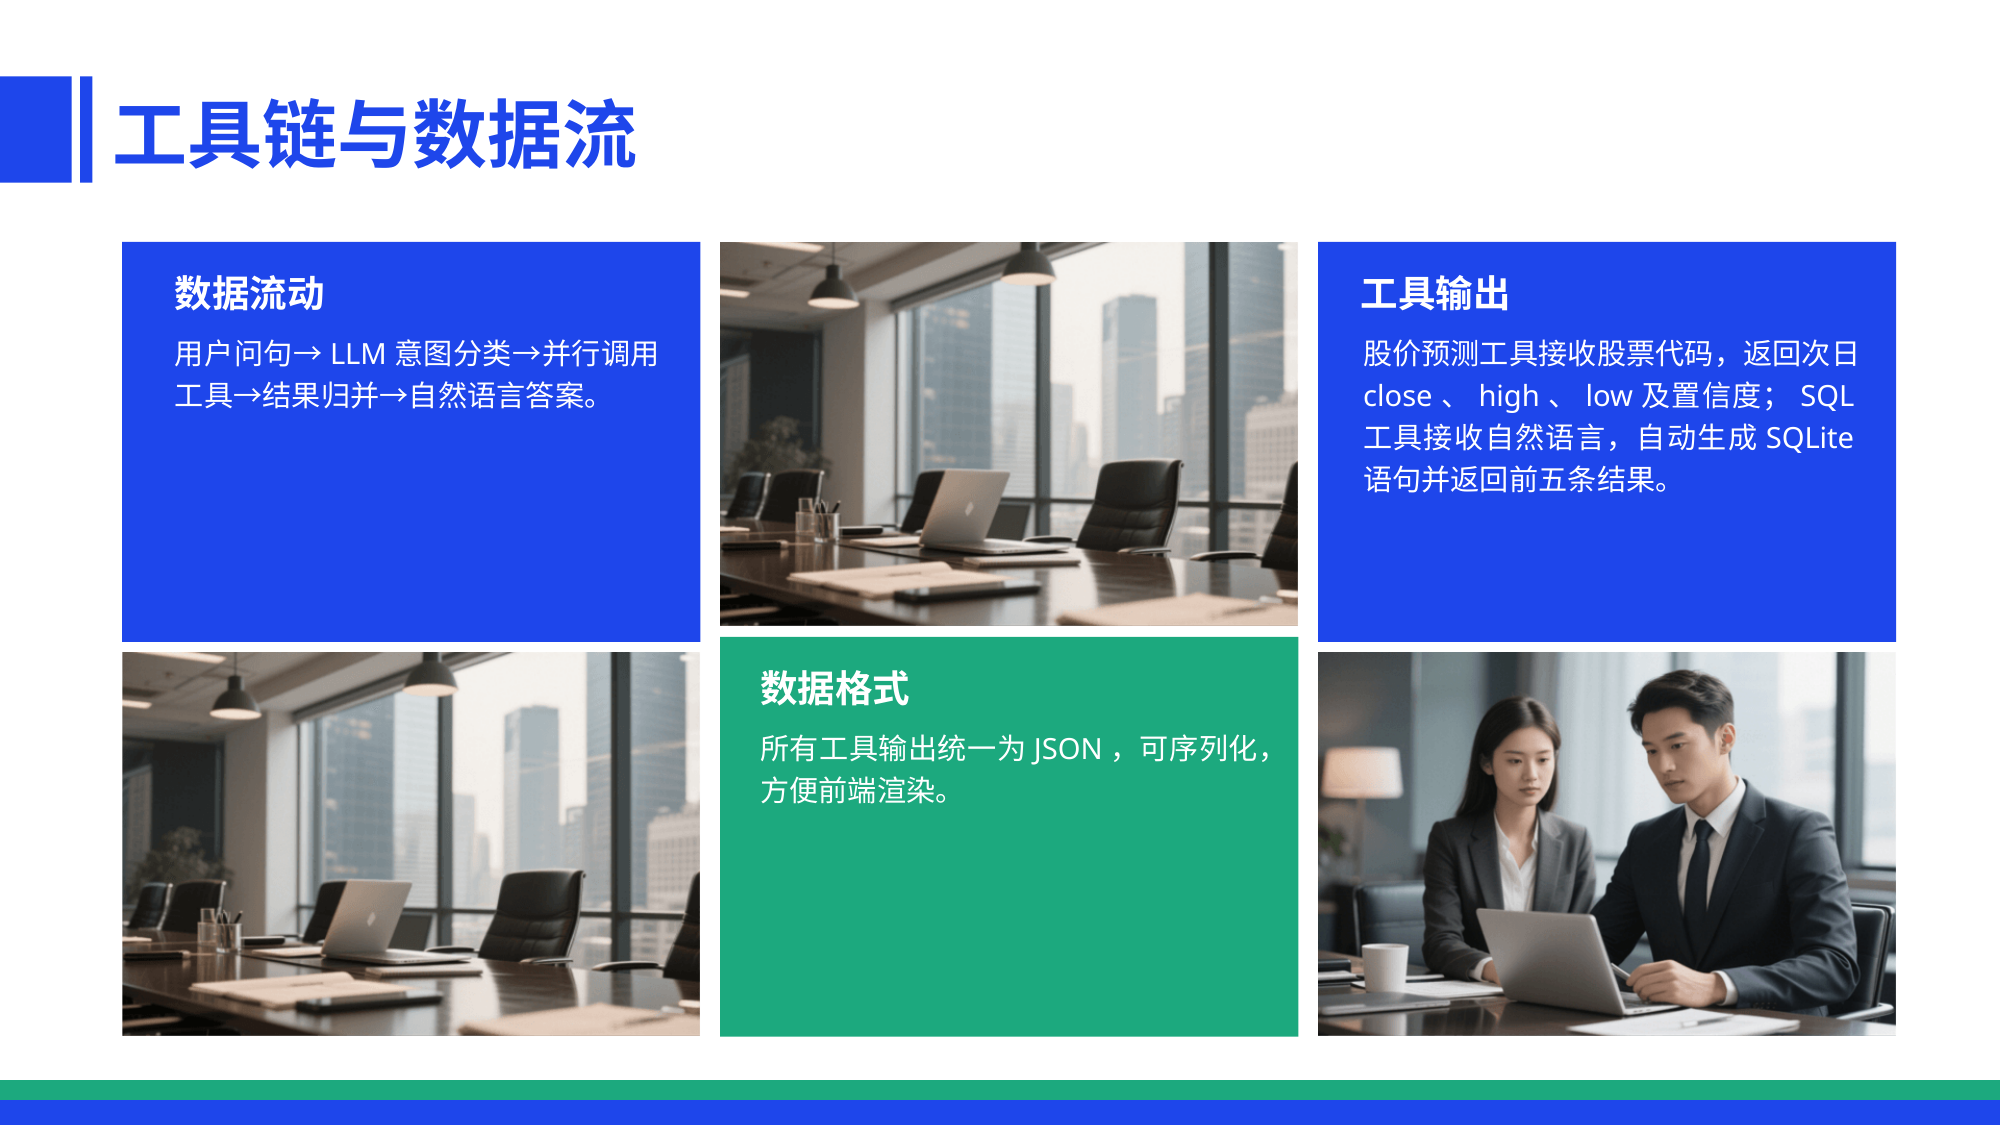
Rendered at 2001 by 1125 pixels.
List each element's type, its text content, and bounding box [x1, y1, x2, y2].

text_box 所有工具输出统一为JSON，可序列化，方便前端渲染。 [745, 715, 1274, 815]
text_box [1318, 241, 1897, 642]
text_box [0, 76, 72, 183]
picture [1318, 652, 1897, 1037]
text_box 数据格式 [745, 657, 1261, 715]
text_box [80, 76, 93, 183]
text_box [0, 1100, 2000, 1125]
picture [720, 241, 1299, 627]
picture [122, 652, 701, 1037]
text_box 股价预测工具接收股票代码，返回次日close、high、low及置信度；SQL工具接收自然语言，自动生成SQLite语句并返回前五条结果。 [1348, 320, 1877, 504]
text_box 工具链与数据流 [97, 79, 1929, 185]
text_box 数据流动 [159, 262, 688, 323]
text_box [0, 1080, 2000, 1100]
text_box 工具输出 [1345, 262, 1861, 323]
text_box [720, 636, 1299, 1037]
text_box [122, 241, 701, 642]
text_box 用户问句→LLM意图分类→并行调用工具→结果归并→自然语言答案。 [159, 320, 676, 420]
